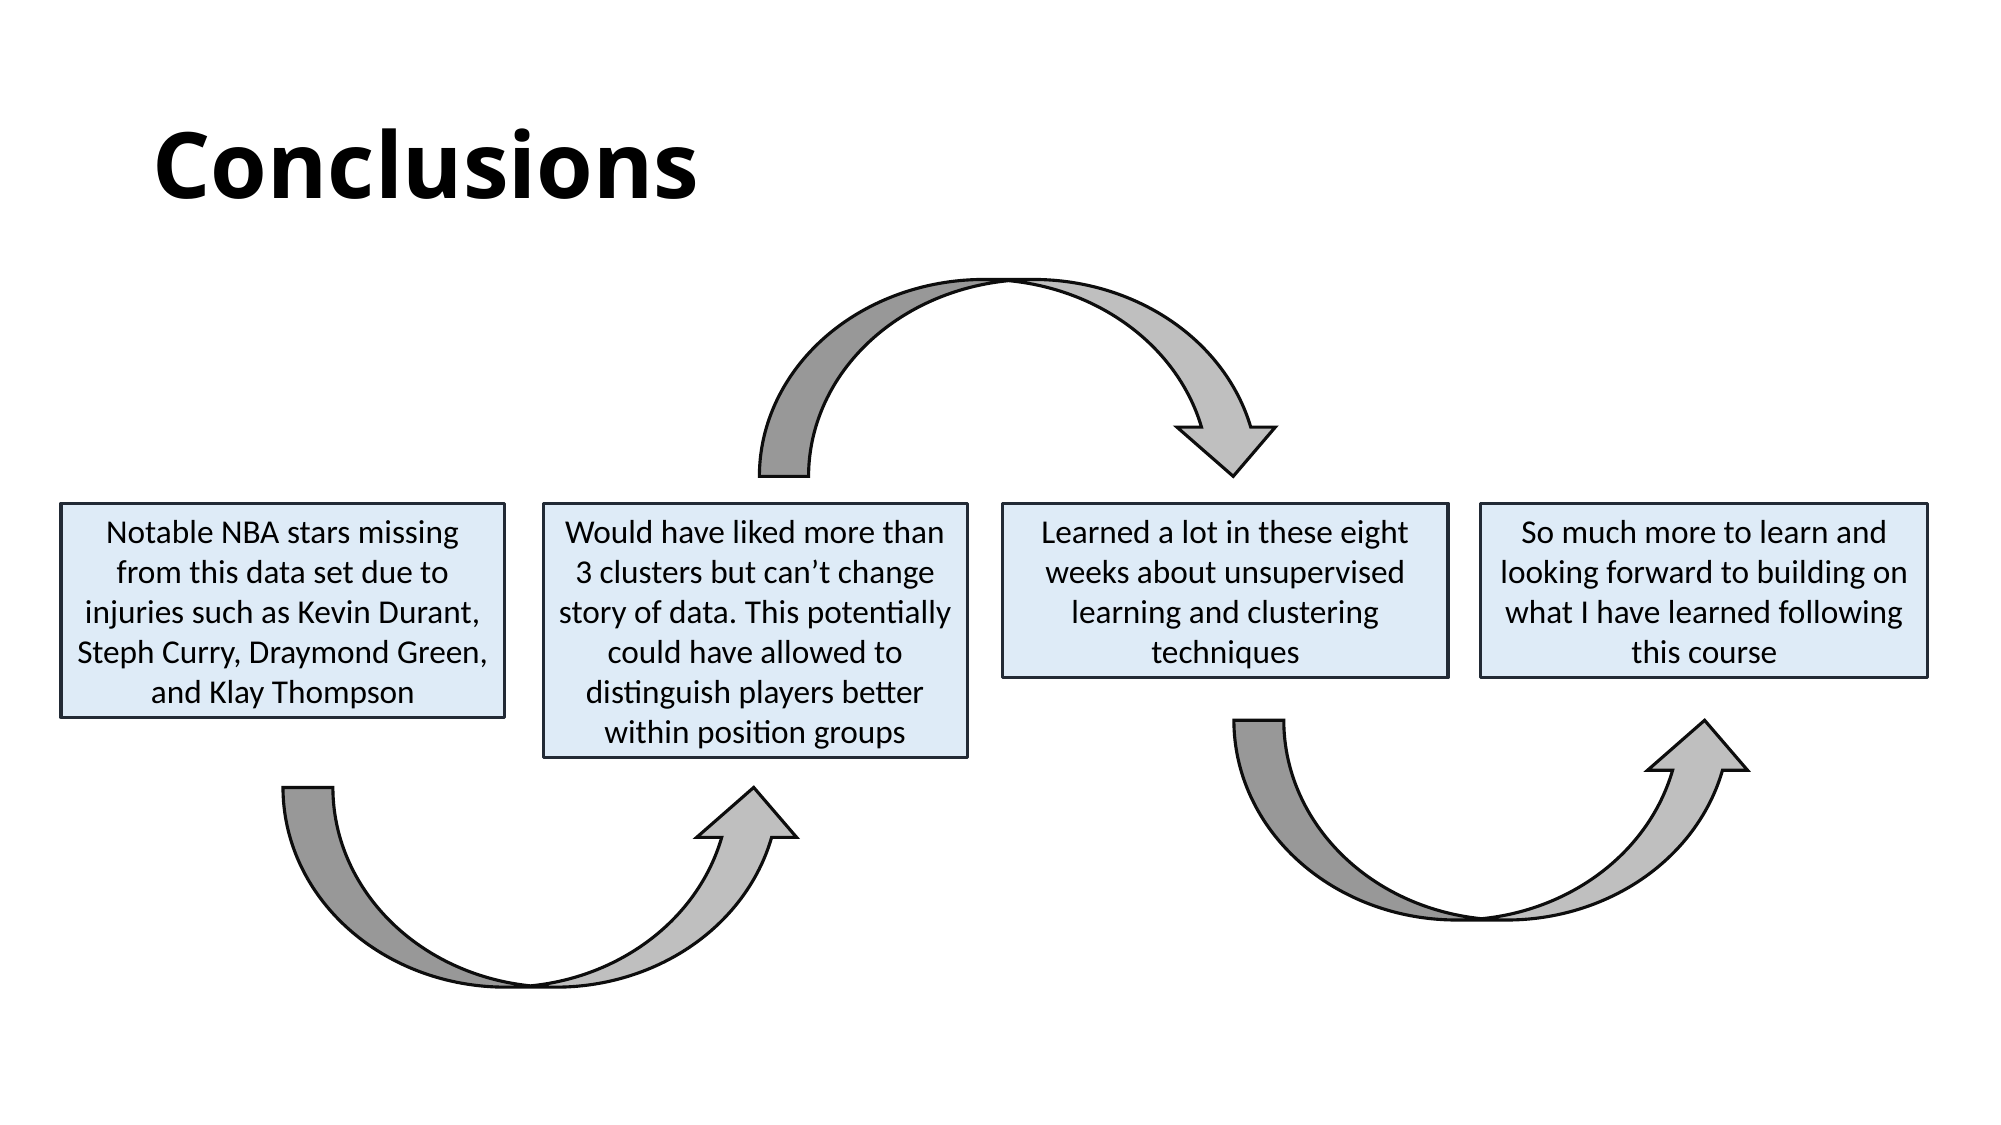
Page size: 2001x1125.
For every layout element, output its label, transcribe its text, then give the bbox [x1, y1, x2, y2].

text_box Learned a lot in these eight weeks about unsupervised learning and clustering techniques [1002, 503, 1448, 678]
text_box [281, 785, 799, 989]
text_box So much more to learn and looking forward to building on what I have learned following this course [1480, 503, 1928, 678]
text_box [758, 278, 1278, 478]
text_box Notable NBA stars missing from this data set due to injuries such as Kevin Durant, Steph Curry, Draymond Green, and Klay Thompson [60, 503, 505, 718]
text_box [1232, 718, 1750, 922]
title Conclusions [137, 59, 1863, 278]
text_box Would have liked more than 3 clusters but can’t change story of data. This potentially could have allowed to distinguish players better within position groups [543, 503, 968, 758]
